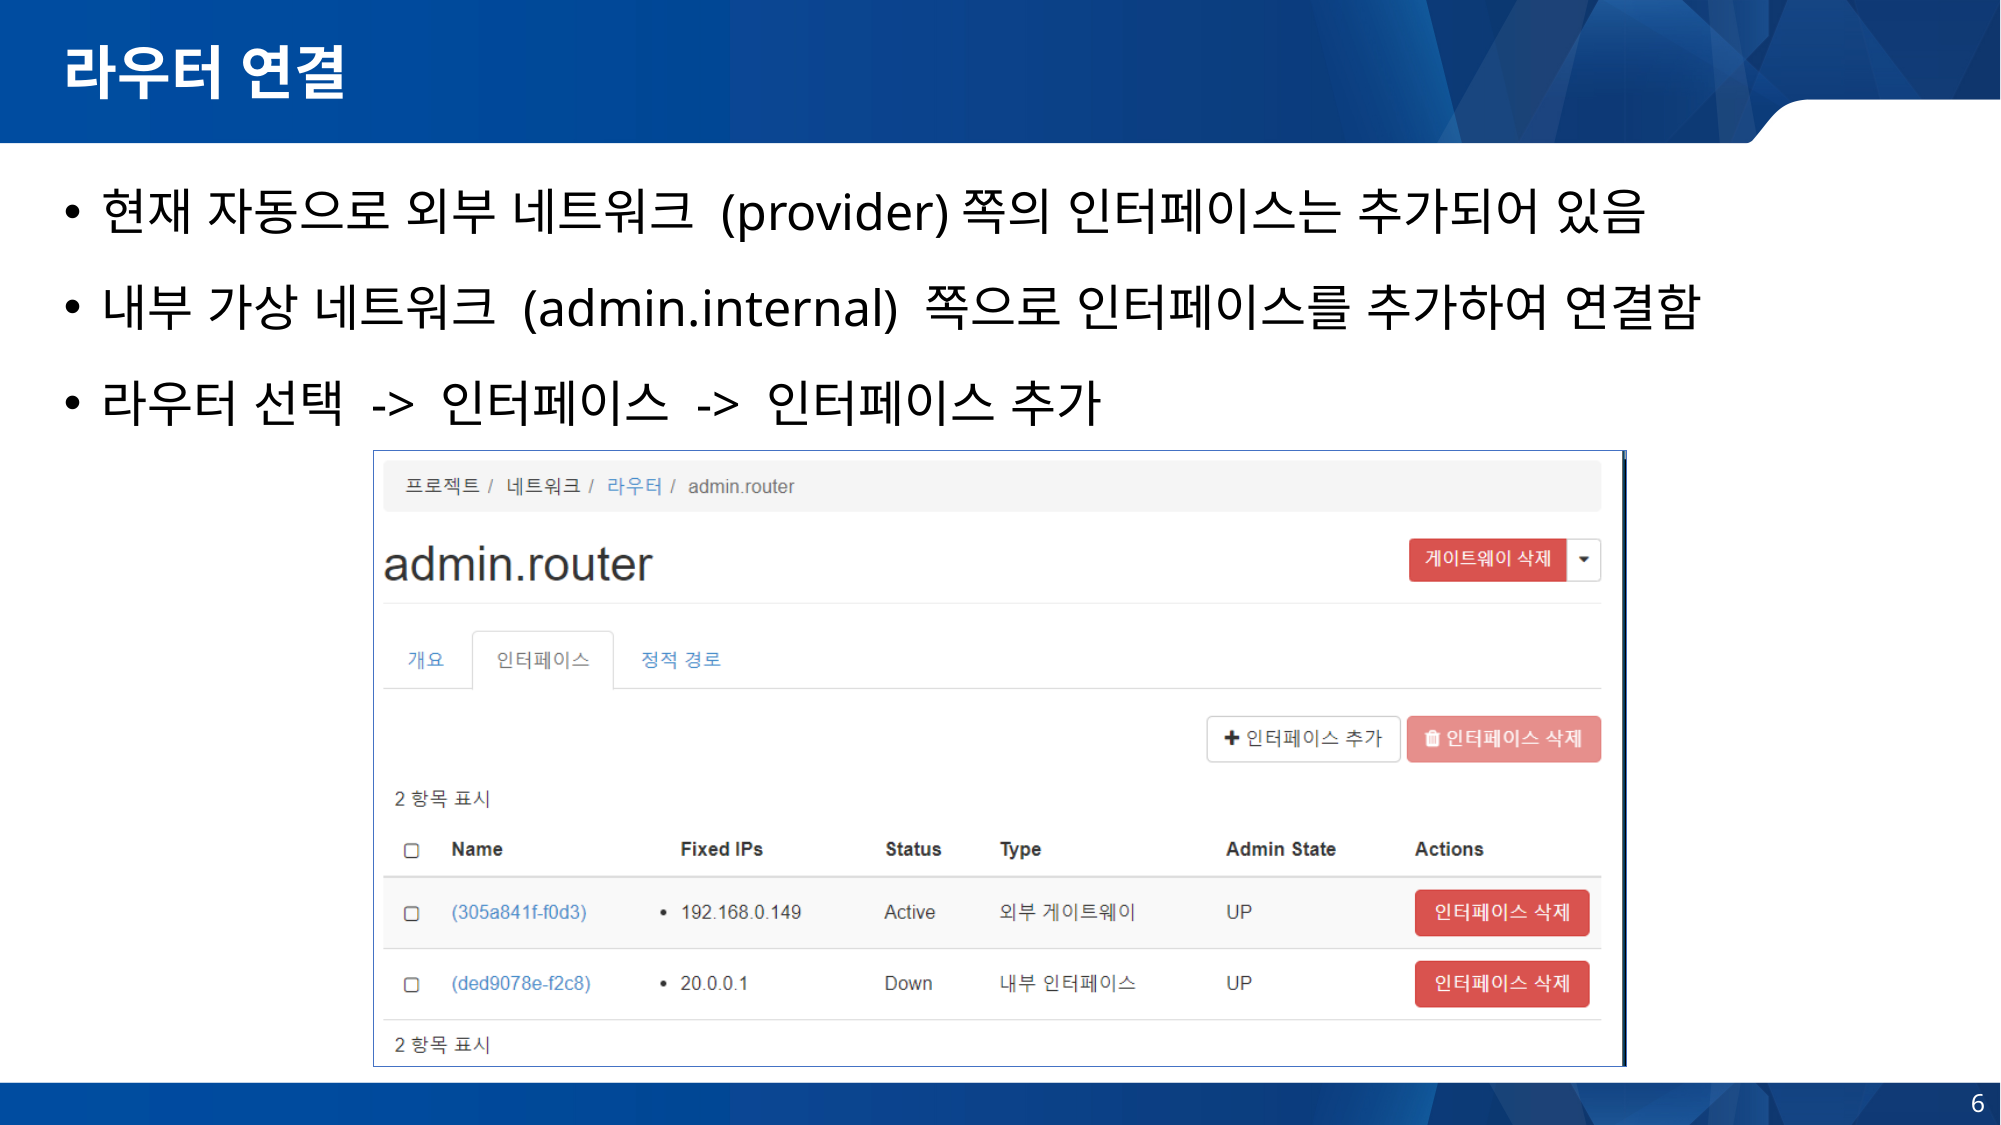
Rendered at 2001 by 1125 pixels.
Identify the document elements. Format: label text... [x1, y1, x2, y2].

picture [0, 0, 2001, 1125]
list 현재 자동으로 외부 네트워크 (provider)쪽의 인터페이스는 추가되어 있음 내부 가상 네트워크 (admin.internal) 쪽으로 인터페이스를 추가하여 연결함 라우터 선택 -> 인터페이스 -> 인터페이스 추가 [48, 158, 1961, 1069]
title 라우터 연결 [48, 31, 1961, 120]
slide_number 6 [1787, 1084, 2000, 1125]
